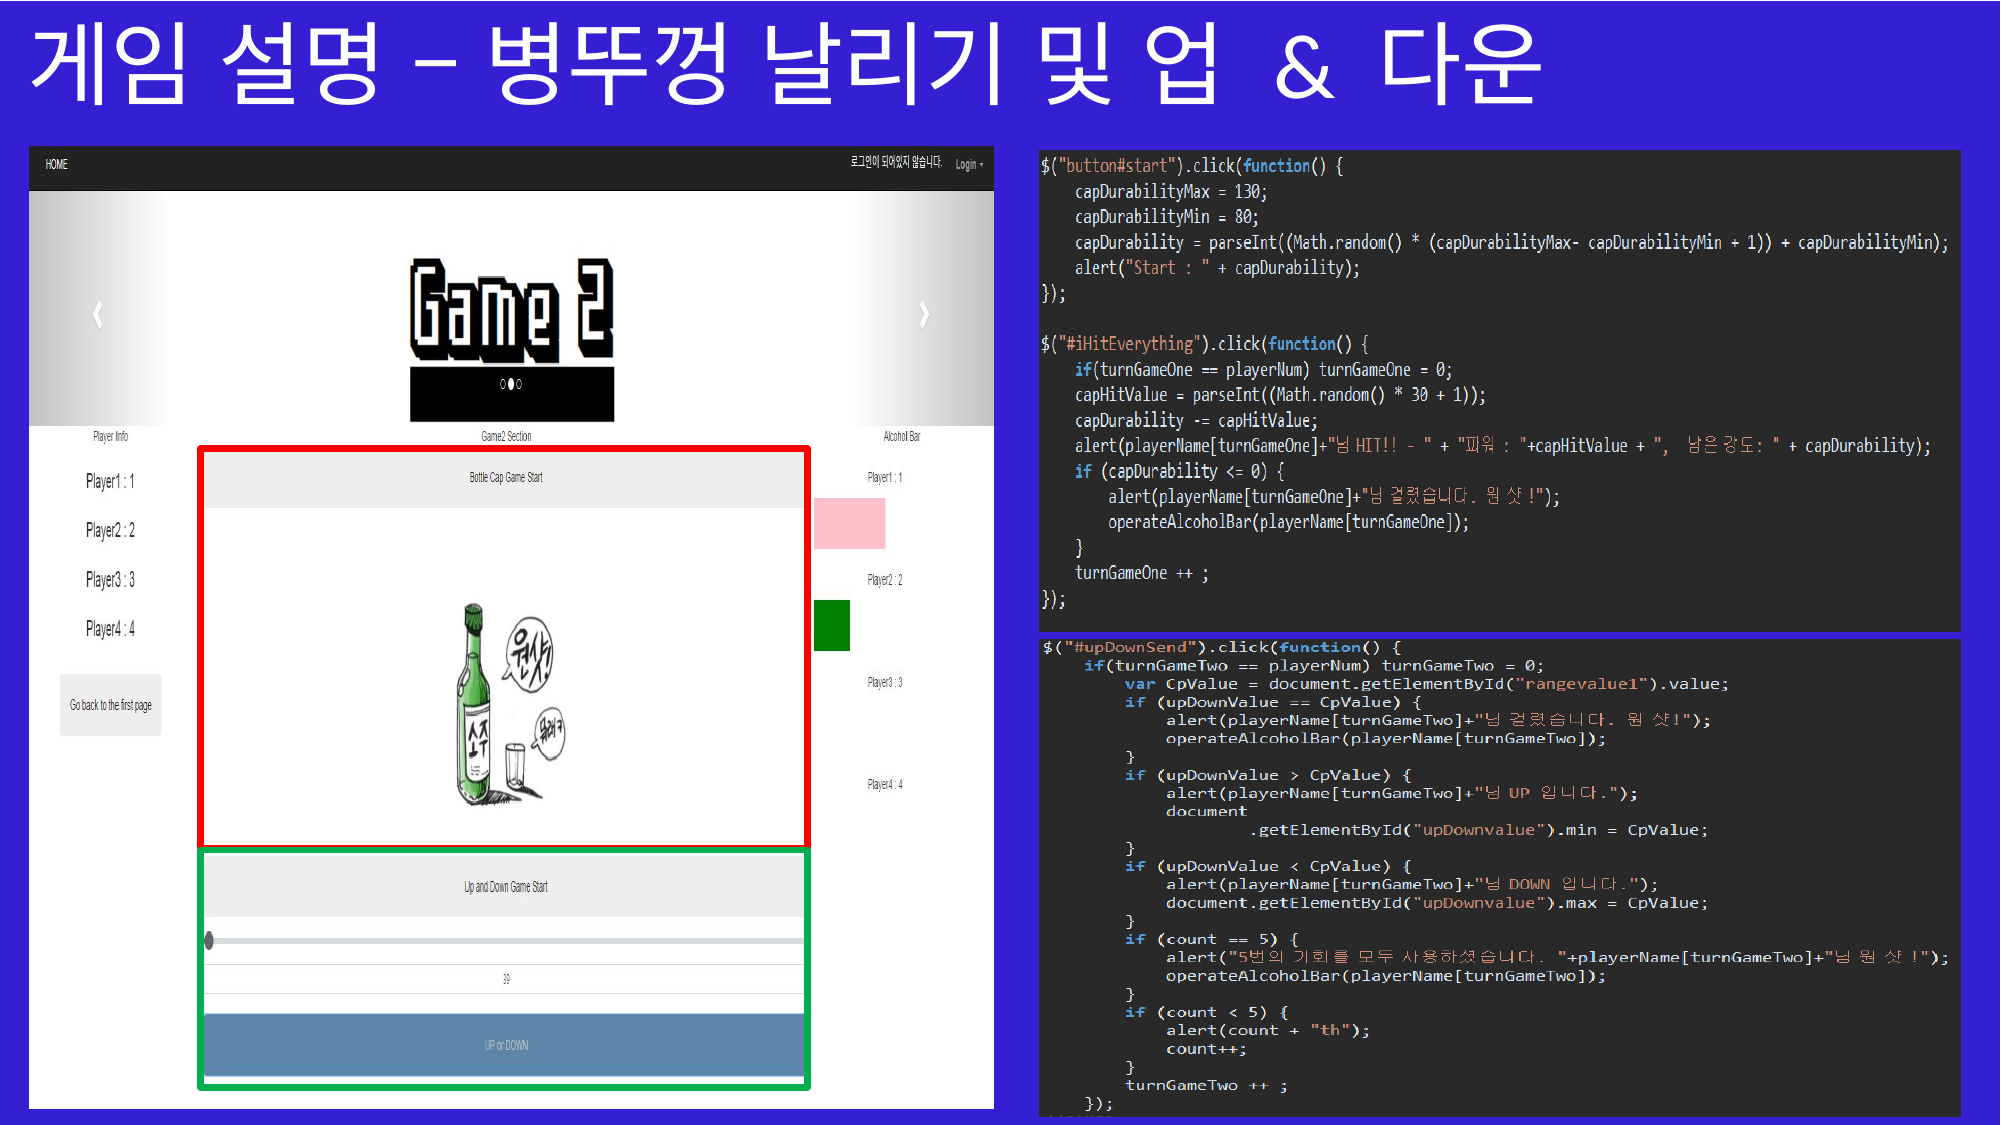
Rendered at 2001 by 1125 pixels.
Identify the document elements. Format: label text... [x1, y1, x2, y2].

text_box 게임 설명 – 병뚜껑 날리기 및 업 & 다운 [12, 12, 1603, 150]
picture [1039, 639, 1961, 1117]
text_box [0, 1, 2000, 1125]
picture [29, 146, 994, 1110]
picture [1039, 150, 1961, 632]
